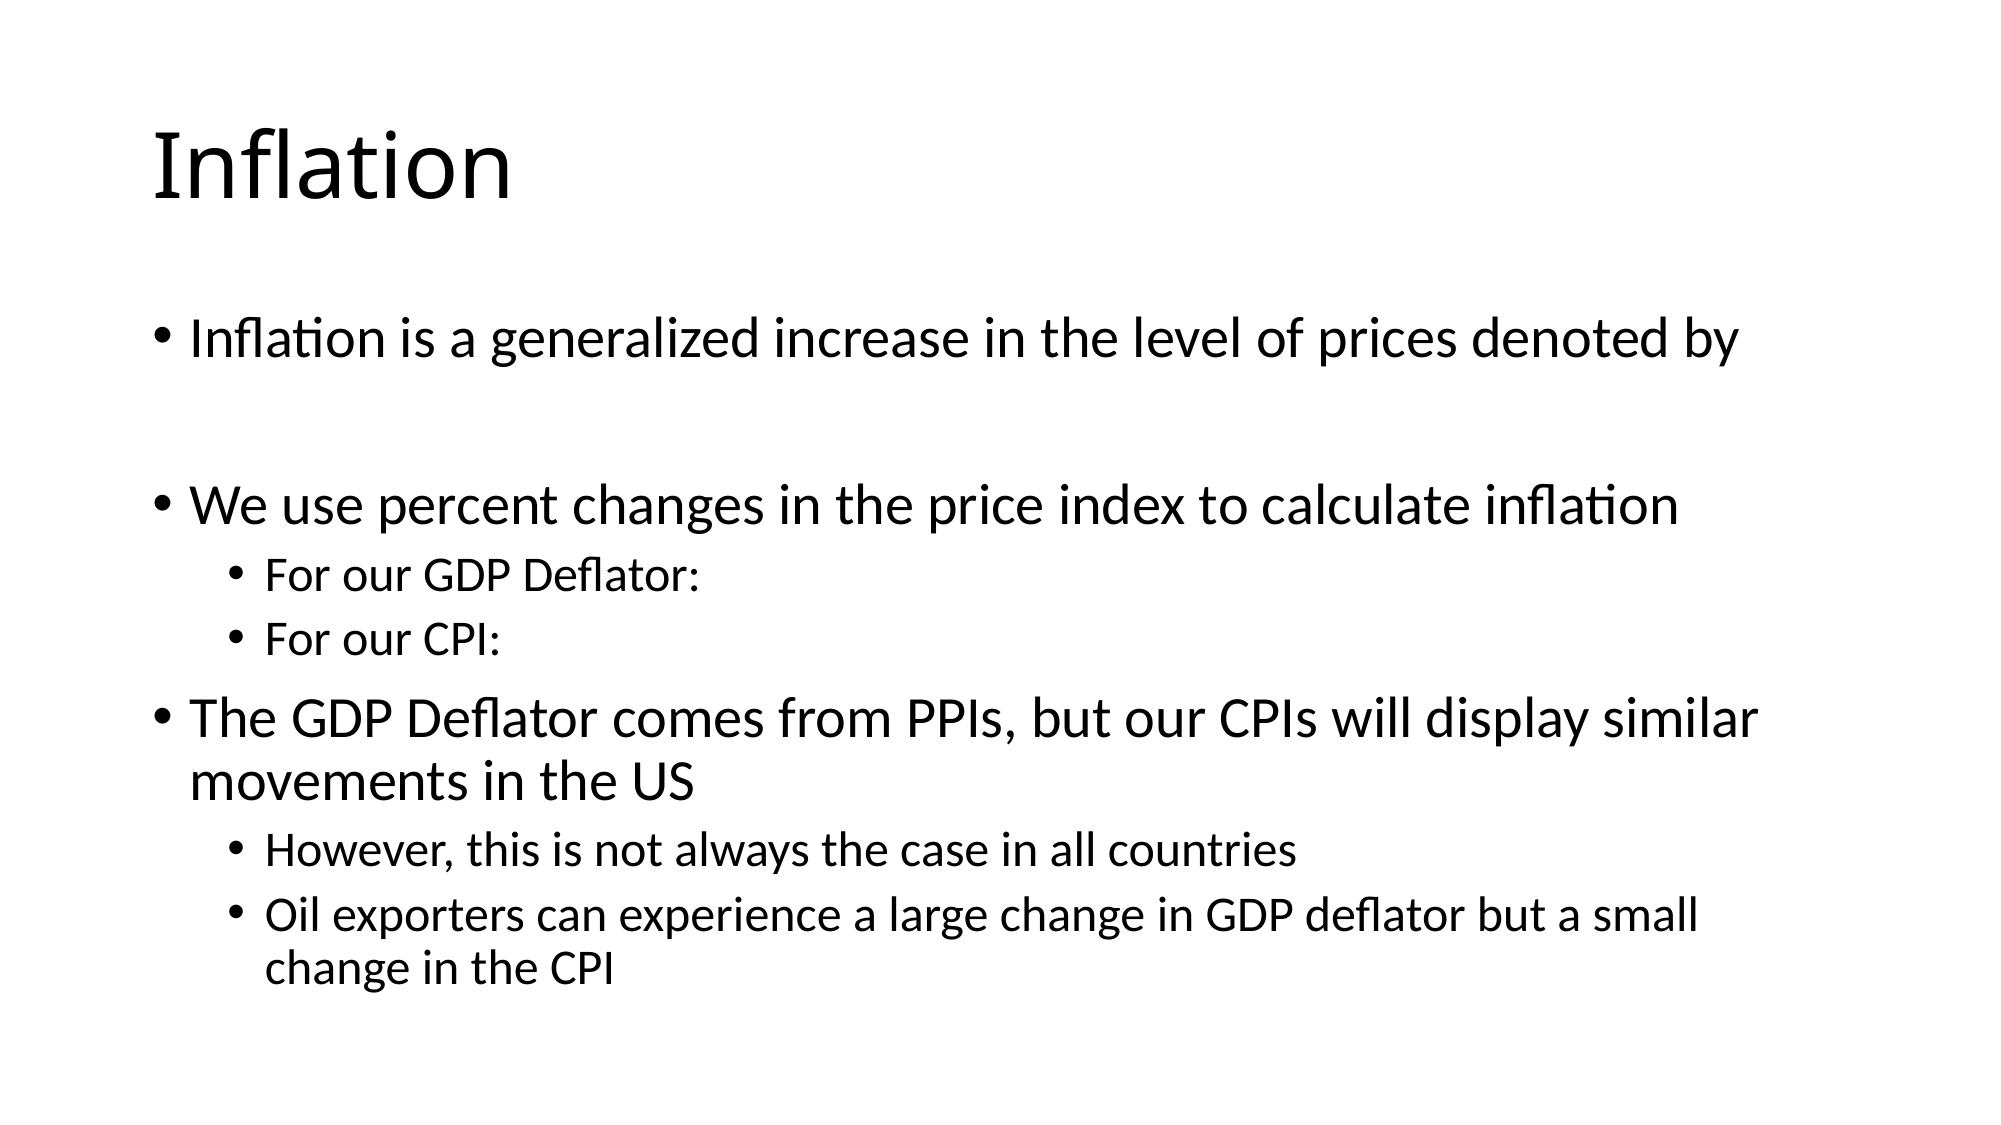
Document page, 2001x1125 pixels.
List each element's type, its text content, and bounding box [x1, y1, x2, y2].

title Inflation [137, 59, 1863, 278]
